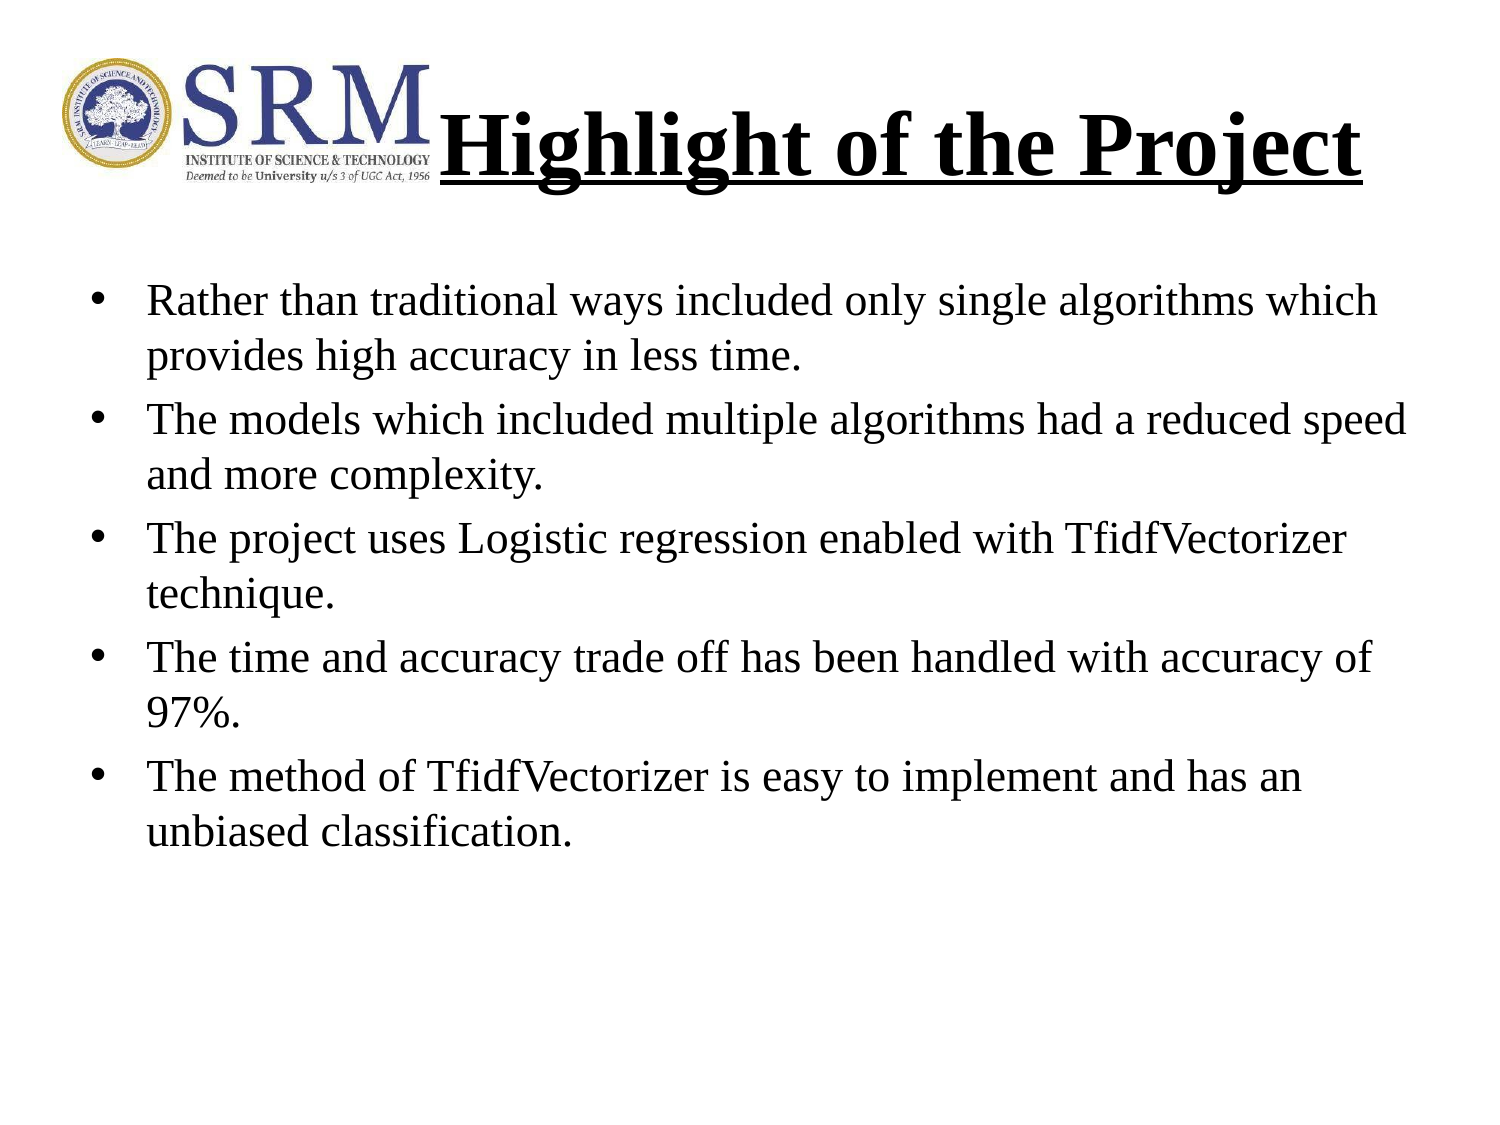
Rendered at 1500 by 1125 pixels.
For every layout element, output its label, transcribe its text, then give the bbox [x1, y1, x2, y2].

picture [62, 58, 430, 183]
title Highlight of the Project [125, 45, 1425, 233]
list Rather than traditional ways included only single algorithms which provides high accuracy in less time. The models which included multiple algorithms had a reduced speed and more complexity. The project uses Logistic regression enabled with TfidfVectorizer technique. The time and accuracy trade off has been handled with accuracy of 97%. The method of TfidfVectorizer is easy to implement and has an unbiased classification. [75, 262, 1425, 1005]
